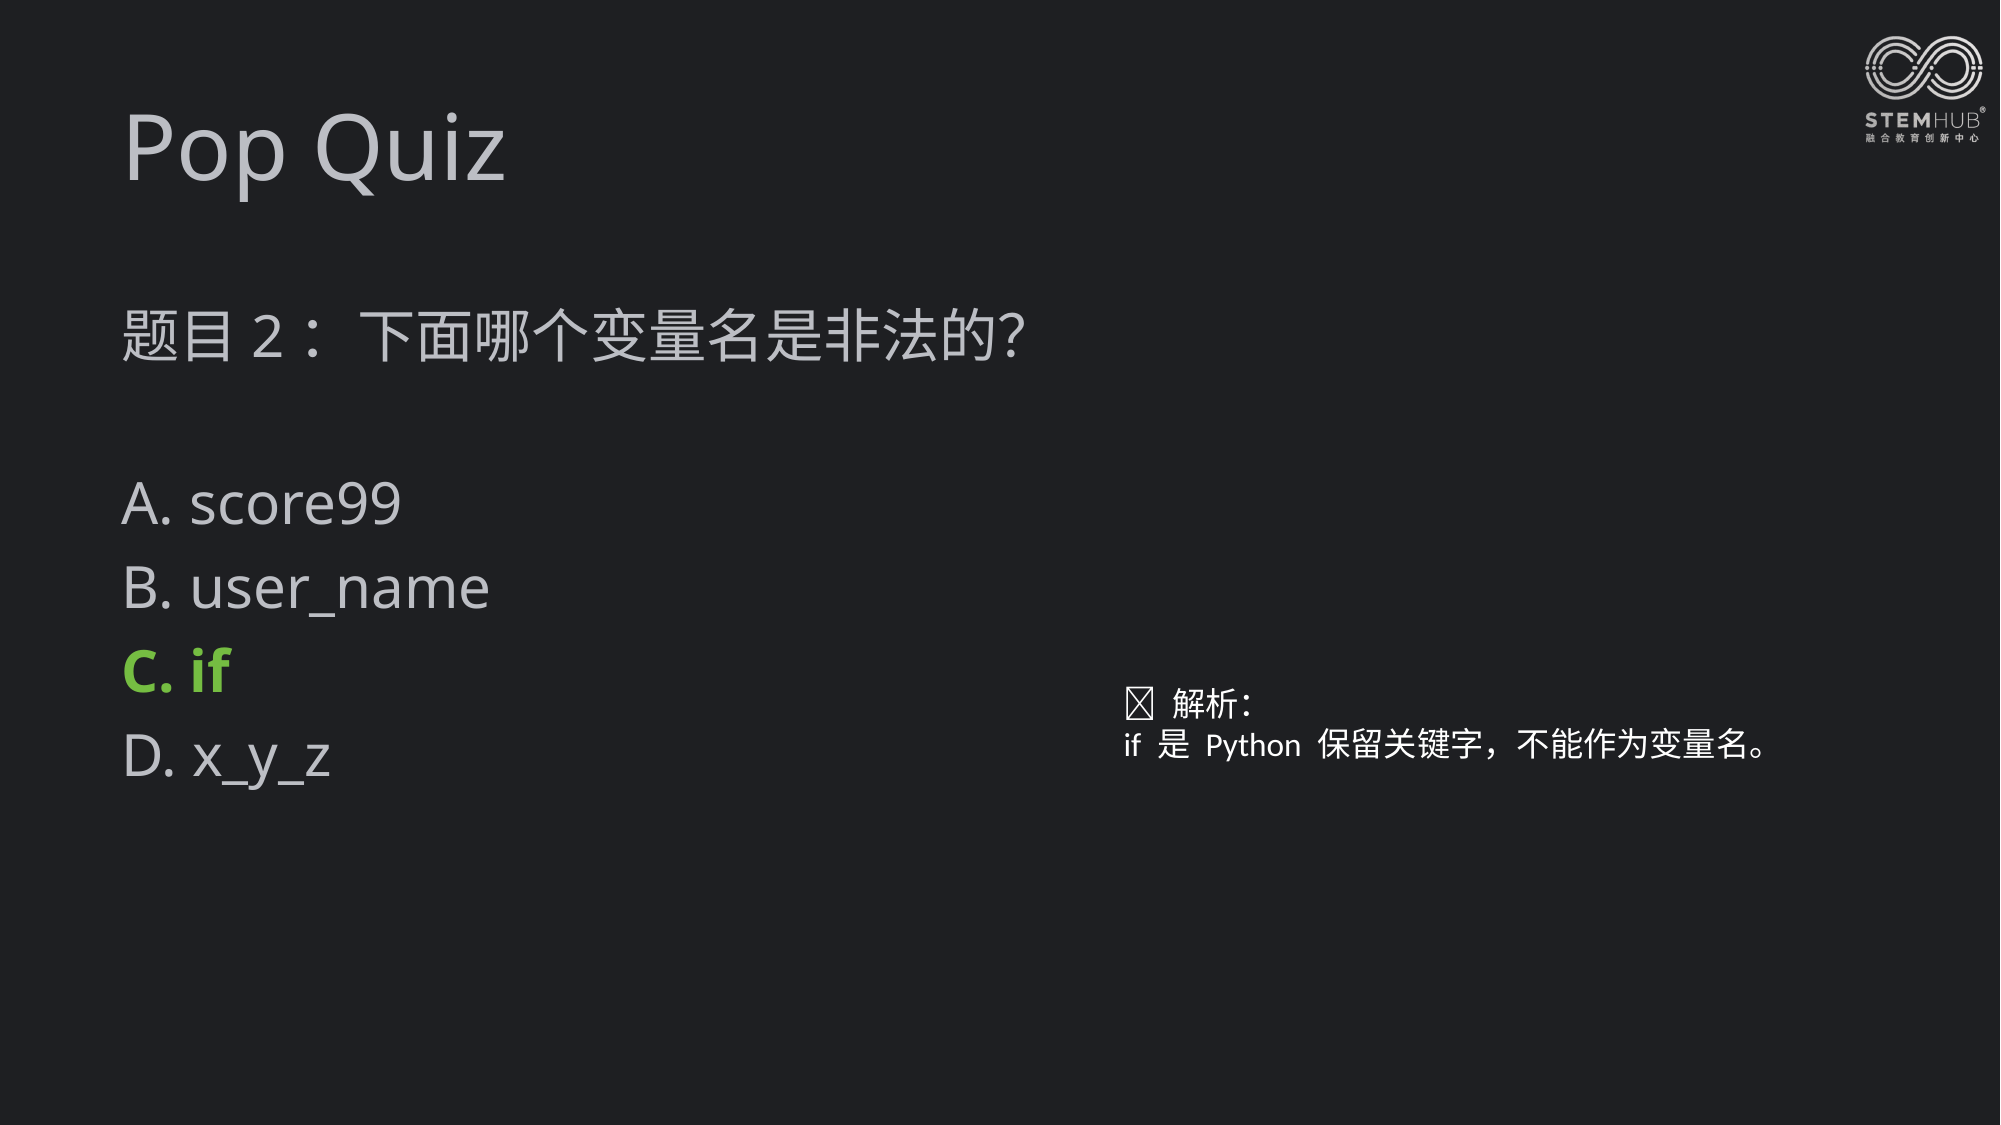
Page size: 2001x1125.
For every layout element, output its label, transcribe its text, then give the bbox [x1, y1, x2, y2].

title Pop Quiz [106, 42, 1832, 260]
picture [1849, 0, 2000, 180]
list 题目2：下面哪个变量名是非法的？ A. score99 B. user_name C. if D. x_y_z [106, 299, 1832, 1014]
text_box 📘 解析： if 是 Python 保留关键字，不能作为变量名。 [1108, 676, 1943, 771]
